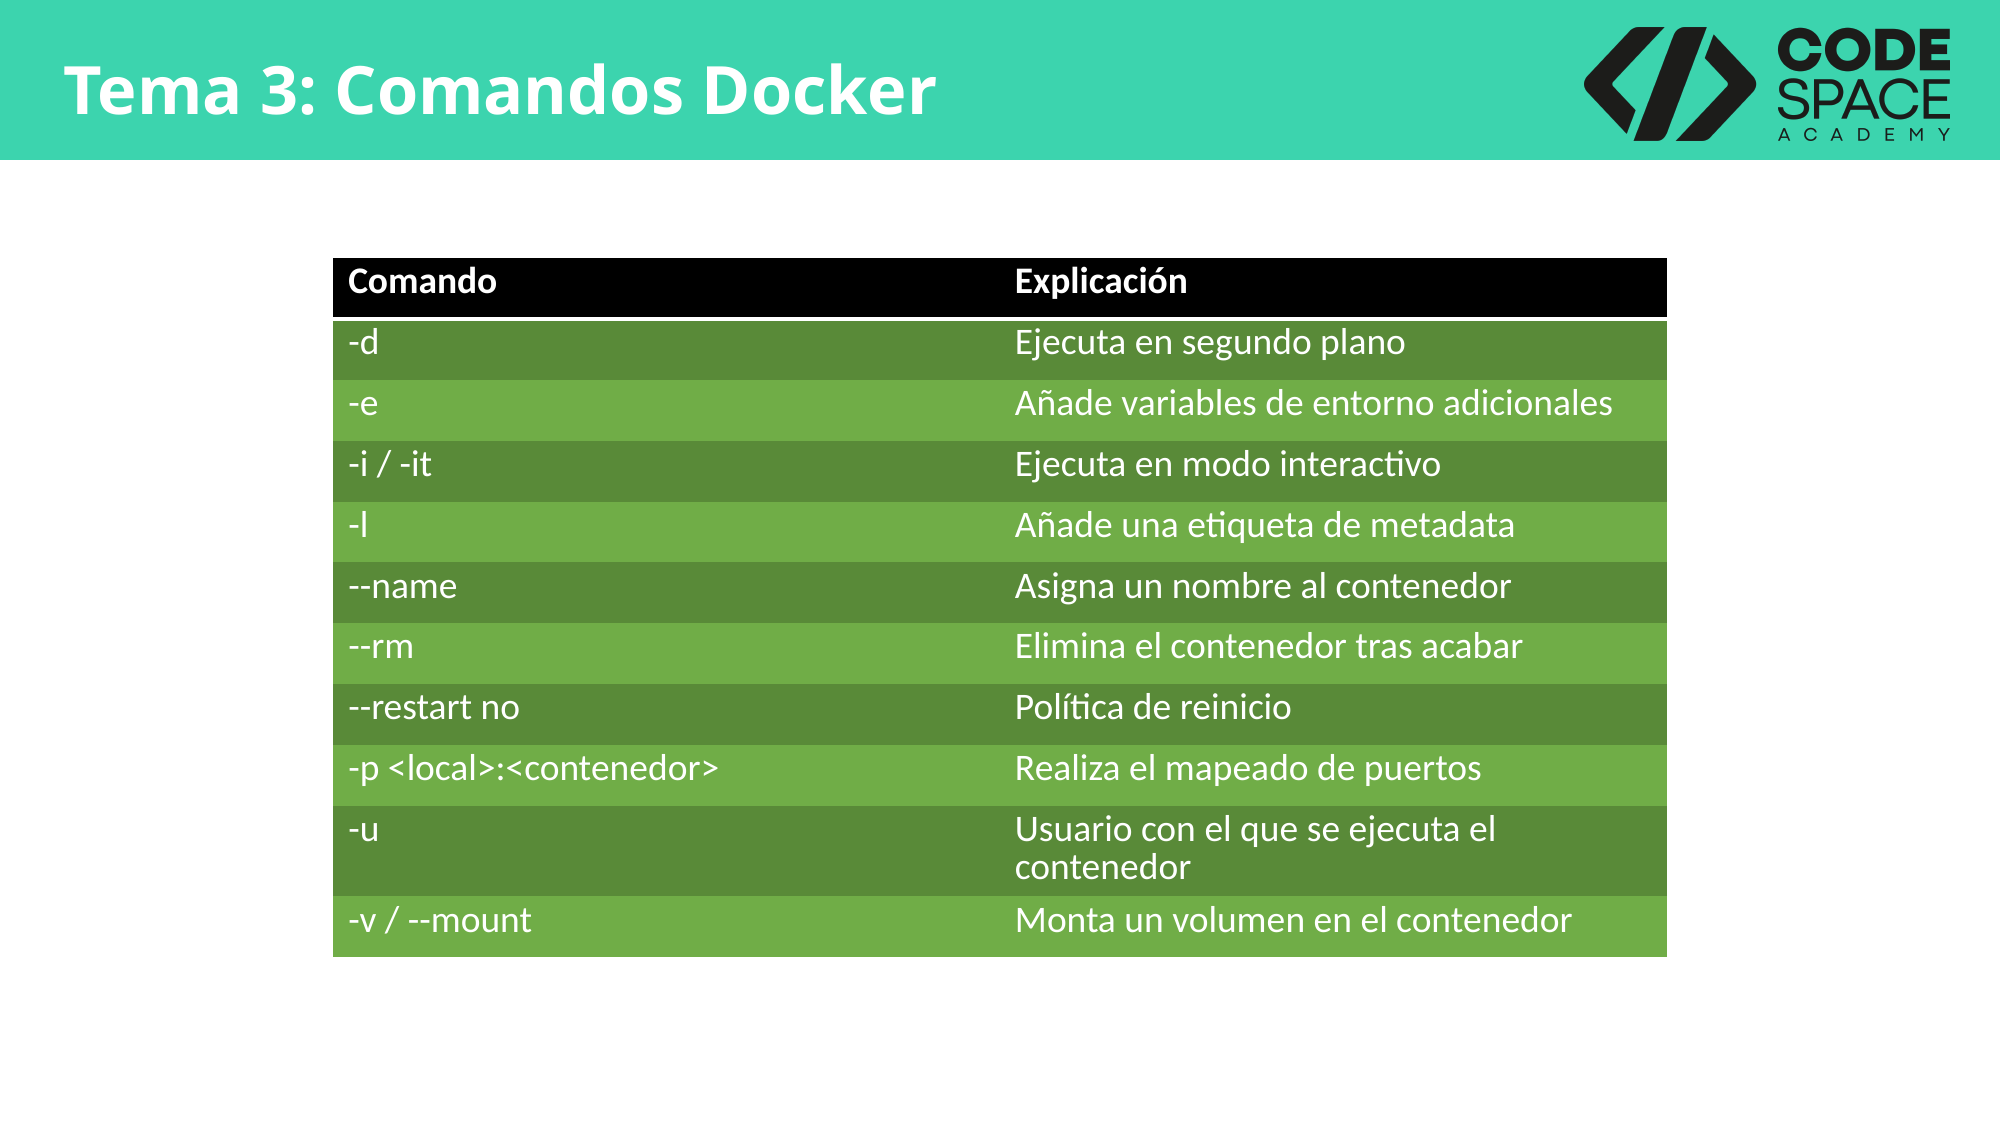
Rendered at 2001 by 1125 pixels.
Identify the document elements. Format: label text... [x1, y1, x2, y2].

text_box Tema 3: Comandos Docker [43, 36, 1458, 151]
table_header Explicación [1000, 258, 1667, 317]
text_box [0, 0, 2000, 160]
table_cell Monta un volumen en el contenedor [1000, 896, 1667, 957]
table_cell Añade una etiqueta de metadata [1000, 502, 1667, 562]
table_cell Ejecuta en modo interactivo [1000, 441, 1667, 502]
table_cell Política de reinicio [1000, 684, 1667, 745]
table_cell Asigna un nombre al contenedor [1000, 562, 1667, 623]
table_cell --name [333, 562, 1000, 623]
table_cell Realiza el mapeado de puertos [1000, 745, 1667, 806]
picture [1584, 27, 1950, 141]
table_cell -u [333, 806, 1000, 896]
table_cell -i / -it [333, 441, 1000, 502]
table_cell Añade variables de entorno adicionales [1000, 380, 1667, 441]
table_cell -d [333, 321, 1000, 380]
table_cell Elimina el contenedor tras acabar [1000, 623, 1667, 684]
table_cell Ejecuta en segundo plano [1000, 321, 1667, 380]
table_cell -l [333, 502, 1000, 562]
table_cell -p <local>:<contenedor> [333, 745, 1000, 806]
table_cell Usuario con el que se ejecuta el contenedor [1000, 806, 1667, 896]
table_cell -v / --mount [333, 896, 1000, 957]
table_cell -e [333, 380, 1000, 441]
table_header Comando [333, 258, 1000, 317]
table_cell --restart no [333, 684, 1000, 745]
table_cell --rm [333, 623, 1000, 684]
